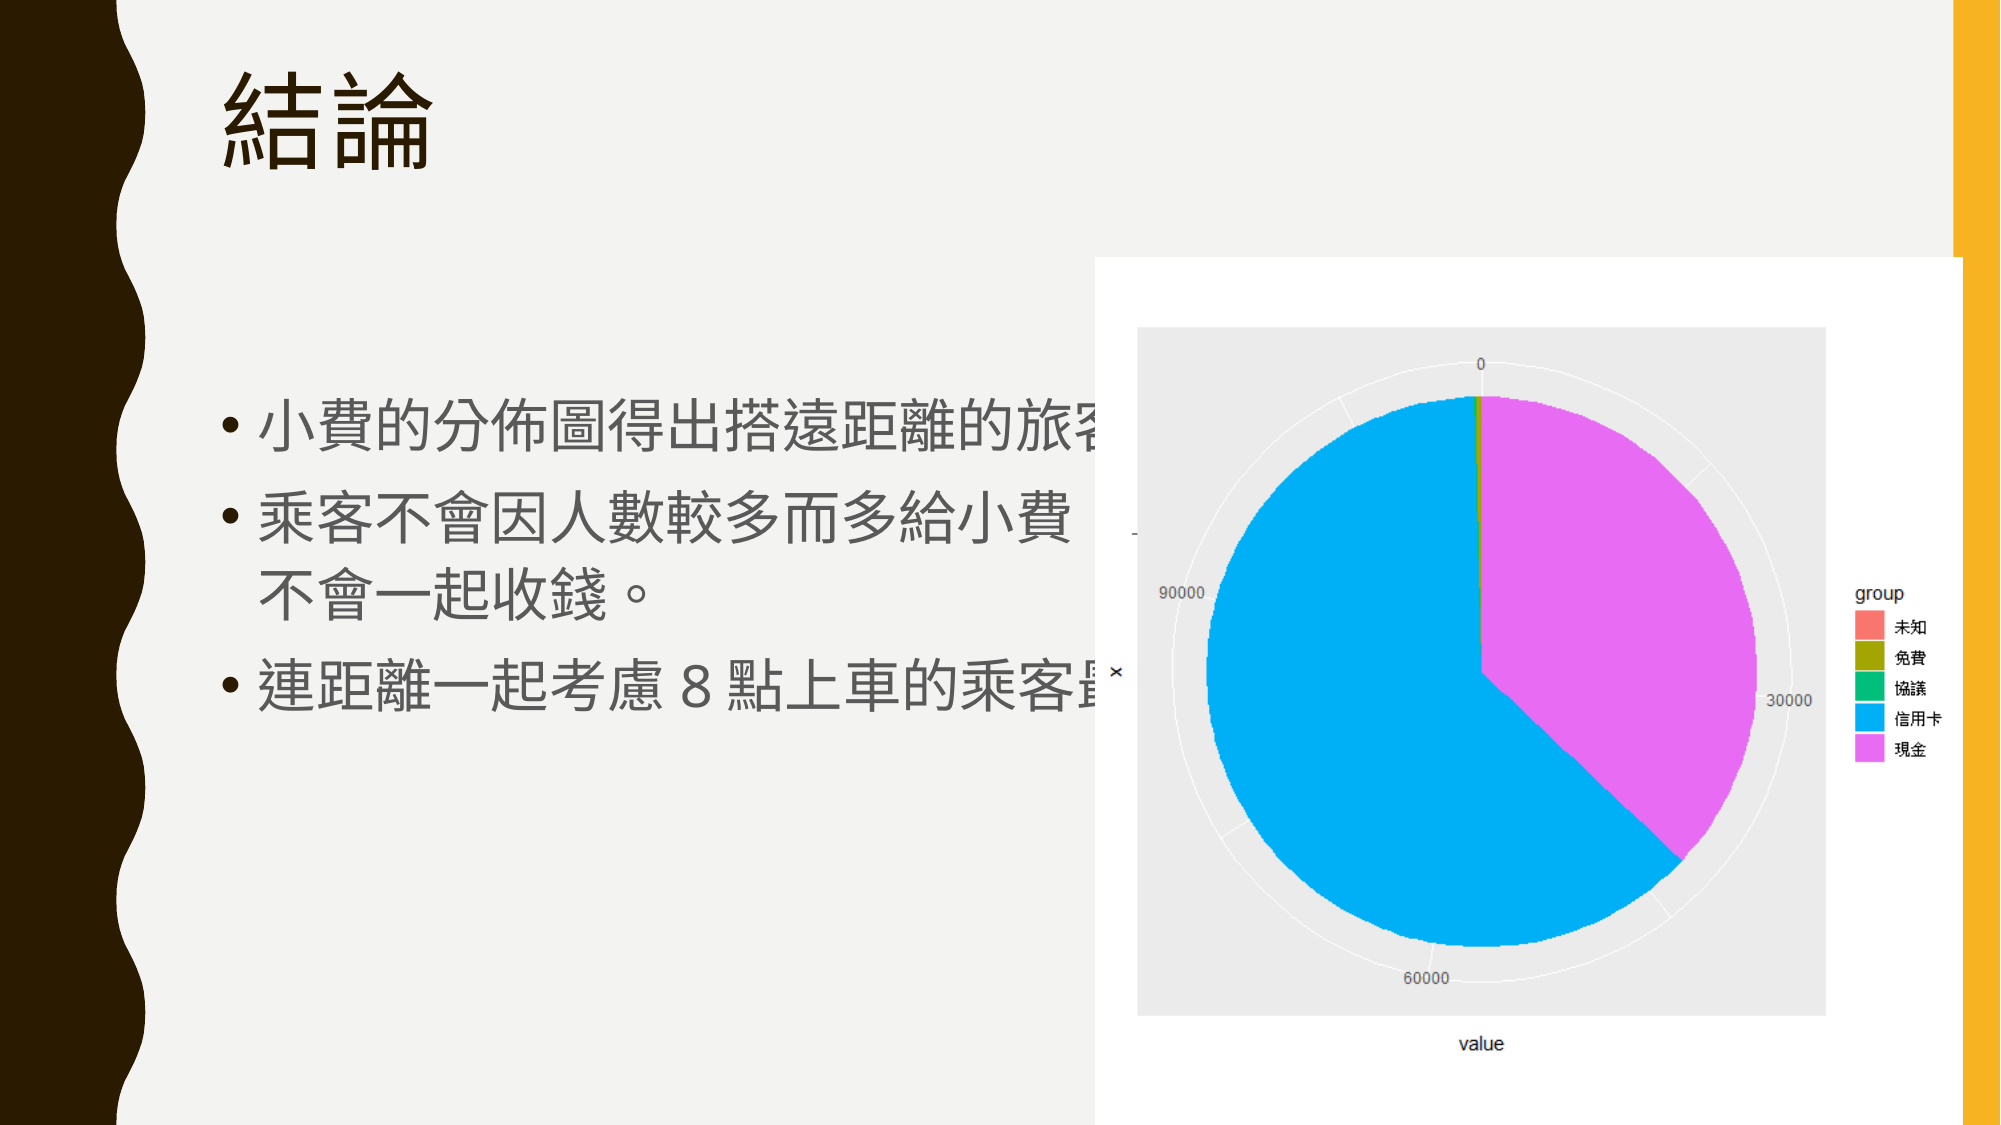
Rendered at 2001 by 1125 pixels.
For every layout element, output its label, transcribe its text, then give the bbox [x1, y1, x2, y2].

list 小費的分佈圖得出搭遠距離的旅客會給比較多的小費 乘客不會因人數較多而多給小費，猜測是多用信用卡付費比較不會一起收錢。 連距離一起考慮8點上車的乘客最划算。 [205, 375, 1094, 965]
picture [1094, 257, 1963, 1125]
title 結論 [205, 62, 1875, 308]
